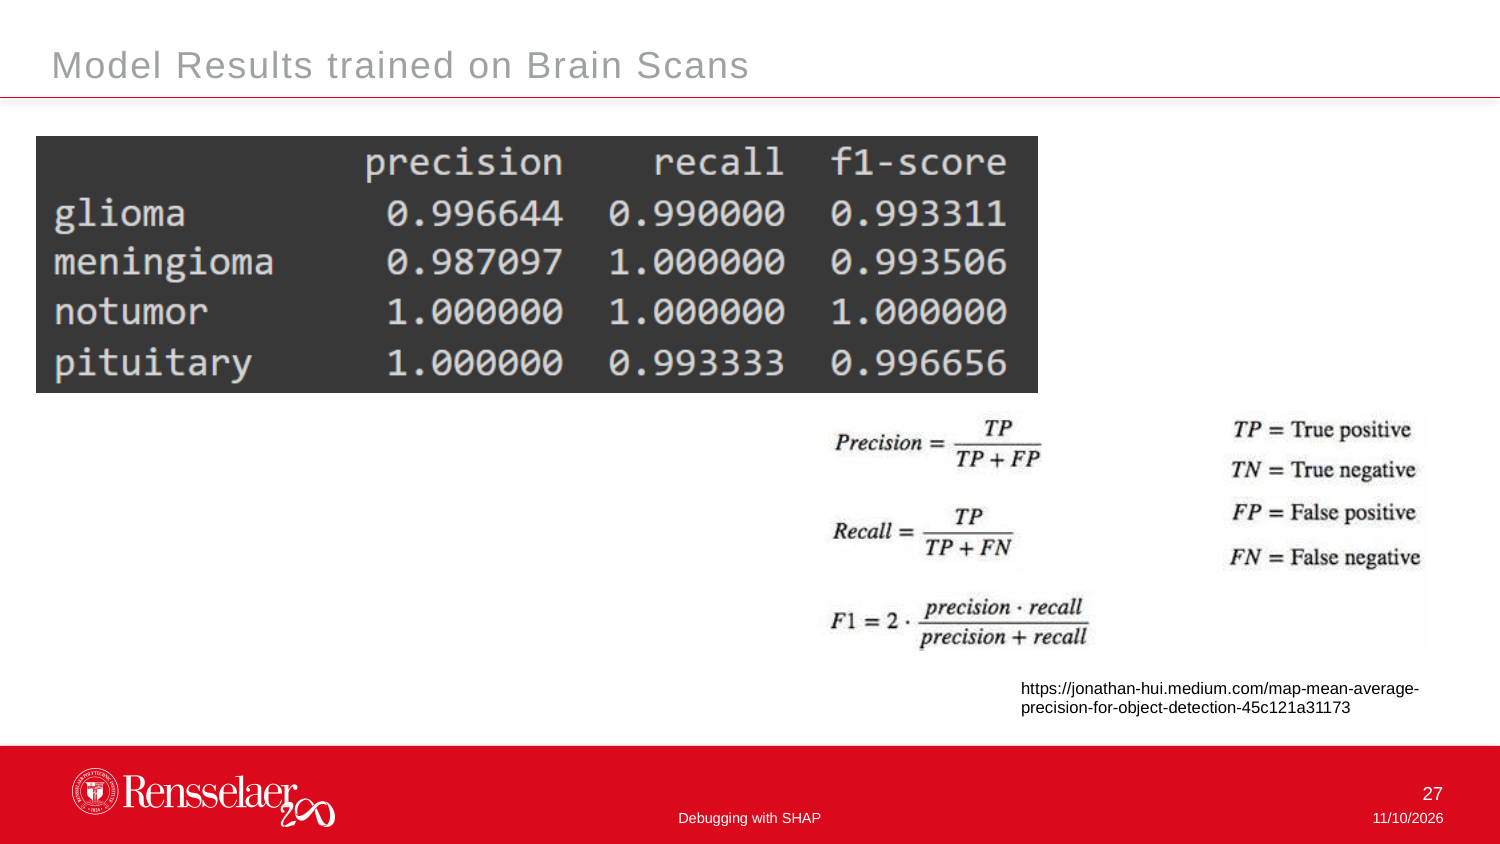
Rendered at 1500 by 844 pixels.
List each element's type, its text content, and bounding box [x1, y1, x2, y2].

picture [797, 411, 1428, 651]
picture [36, 136, 1038, 393]
list Model Results trained on Brain Scans [36, 33, 1403, 98]
picture [72, 768, 335, 827]
text_box https://jonathan-hui.medium.com/map-mean-average-precision-for-object-detection-45c121a31173 [1006, 670, 1468, 725]
